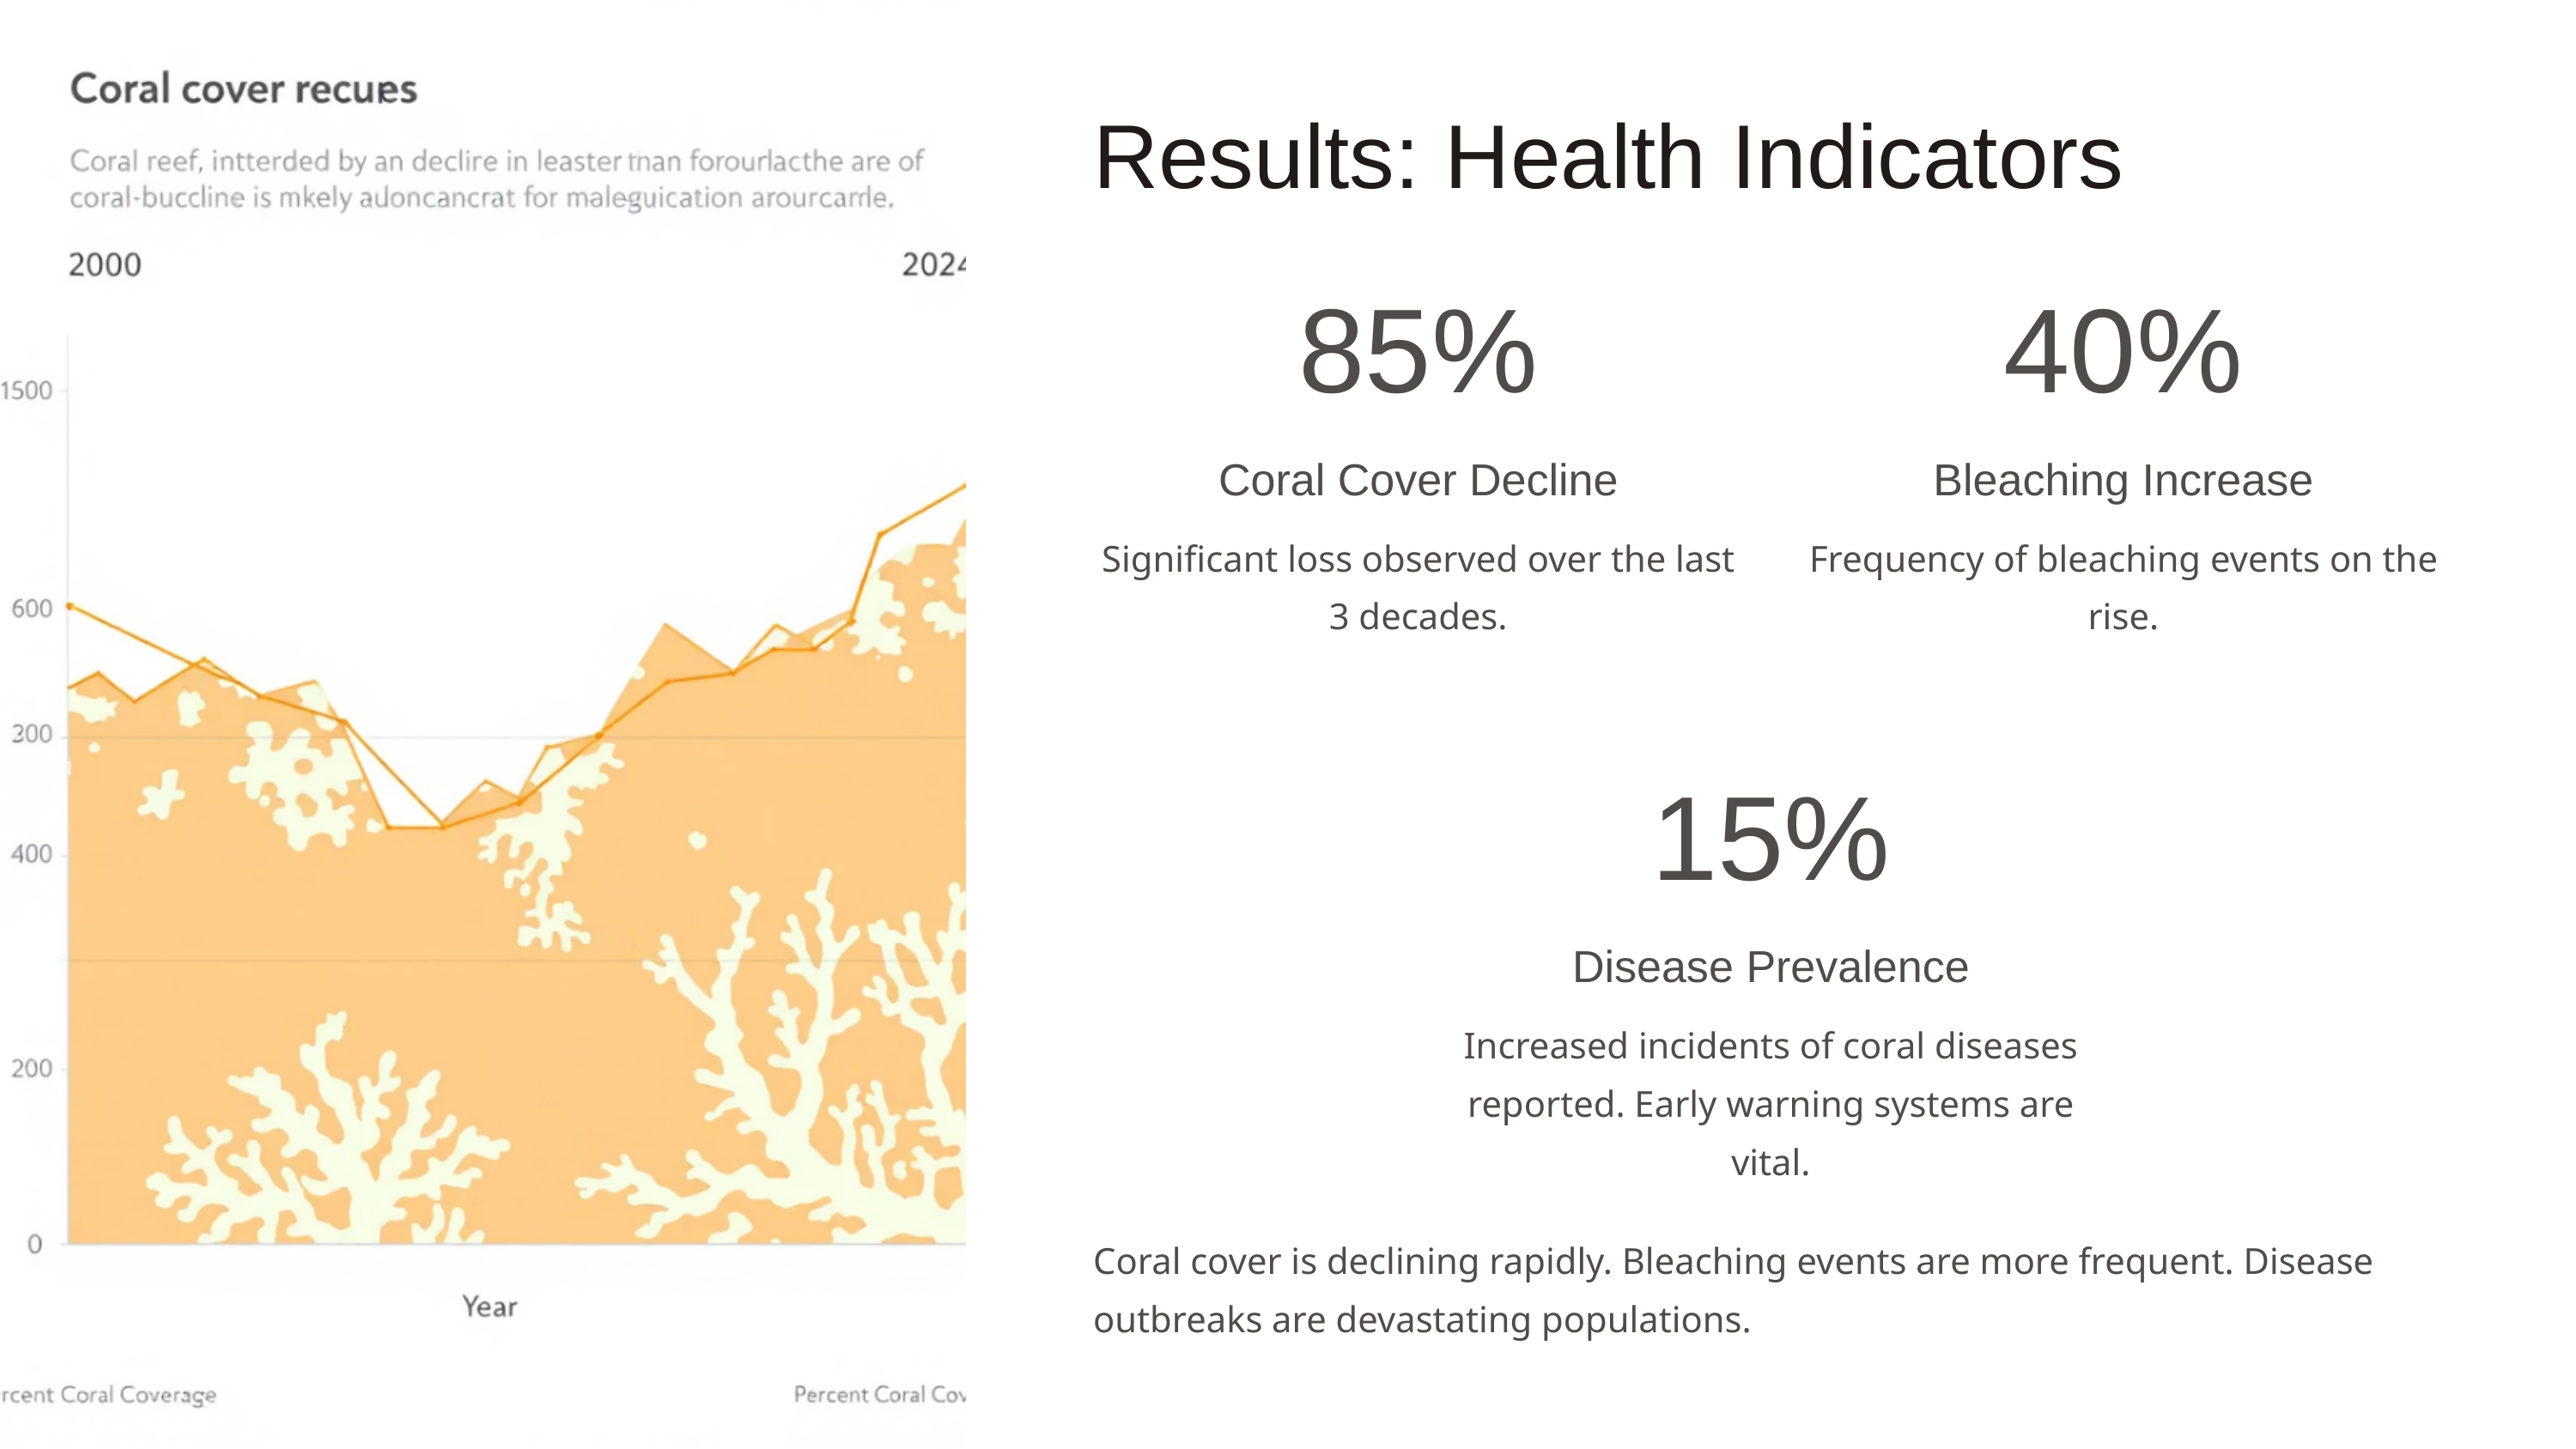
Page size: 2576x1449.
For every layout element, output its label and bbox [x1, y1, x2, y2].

text_box [1092, 100, 2243, 215]
text_box [1191, 451, 1646, 509]
text_box [1543, 938, 1999, 996]
text_box [1797, 530, 2450, 646]
text_box [1092, 530, 1744, 646]
text_box [1445, 1016, 2097, 1192]
text_box [1092, 286, 1744, 407]
text_box [1797, 286, 2450, 407]
text_box [0, 0, 2576, 1449]
text_box [1092, 1232, 2450, 1349]
text_box [1896, 451, 2351, 509]
text_box [1445, 773, 2097, 894]
